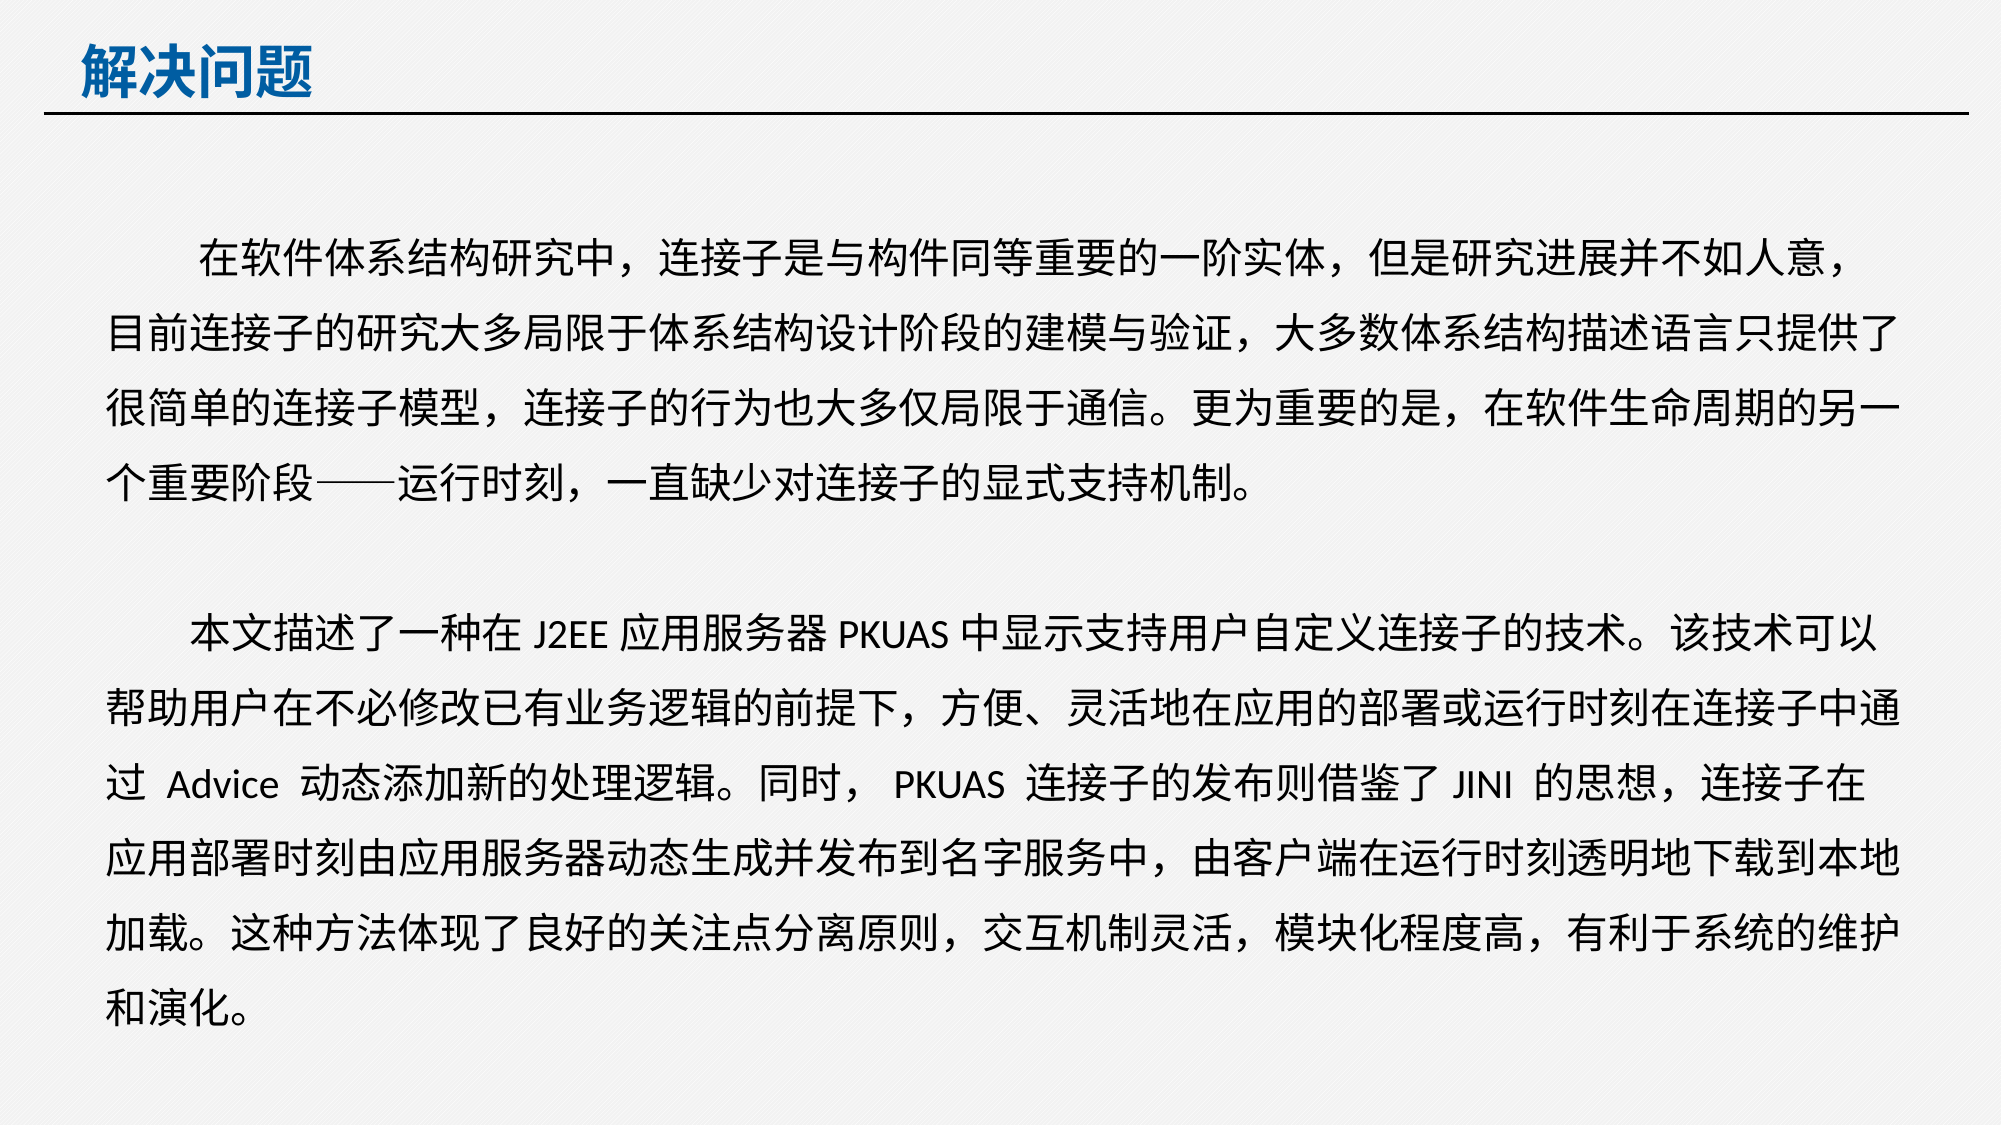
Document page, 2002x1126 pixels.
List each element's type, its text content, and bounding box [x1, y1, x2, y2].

text_box 在软件体系结构研究中，连接子是与构件同等重要的一阶实体，但是研究进展并不如人意，目前连接子的研究大多局限于体系结构设计阶段的建模与验证，大多数体系结构描述语言只提供了很简单的连接子模型，连接子的行为也大多仅局限于通信。更为重要的是，在软件生命周期的另一个重要阶段——运行时刻，一直缺少对连接子的显式支持机制。 本文描述了一种在J2EE应用服务器PKUAS中显示支持用户自定义连接子的技术。该技术可以帮助用户在不必修改已有业务逻辑的前提下，方便、灵活地在应用的部署或运行时刻在连接子中通过 Advice 动态添加新的处理逻辑。同时，PKUAS 连接子的发布则借鉴了JINI 的思想，连接子在应用部署时刻由应用服务器动态生成并发布到名字服务中，由客户端在运行时刻透明地下载到本地加载。这种方法体现了良好的关注点分离原则，交互机制灵活，模块化程度高，有利于系统的维护和演化。 [90, 199, 1922, 1039]
text_box 解决问题 [55, 28, 339, 113]
